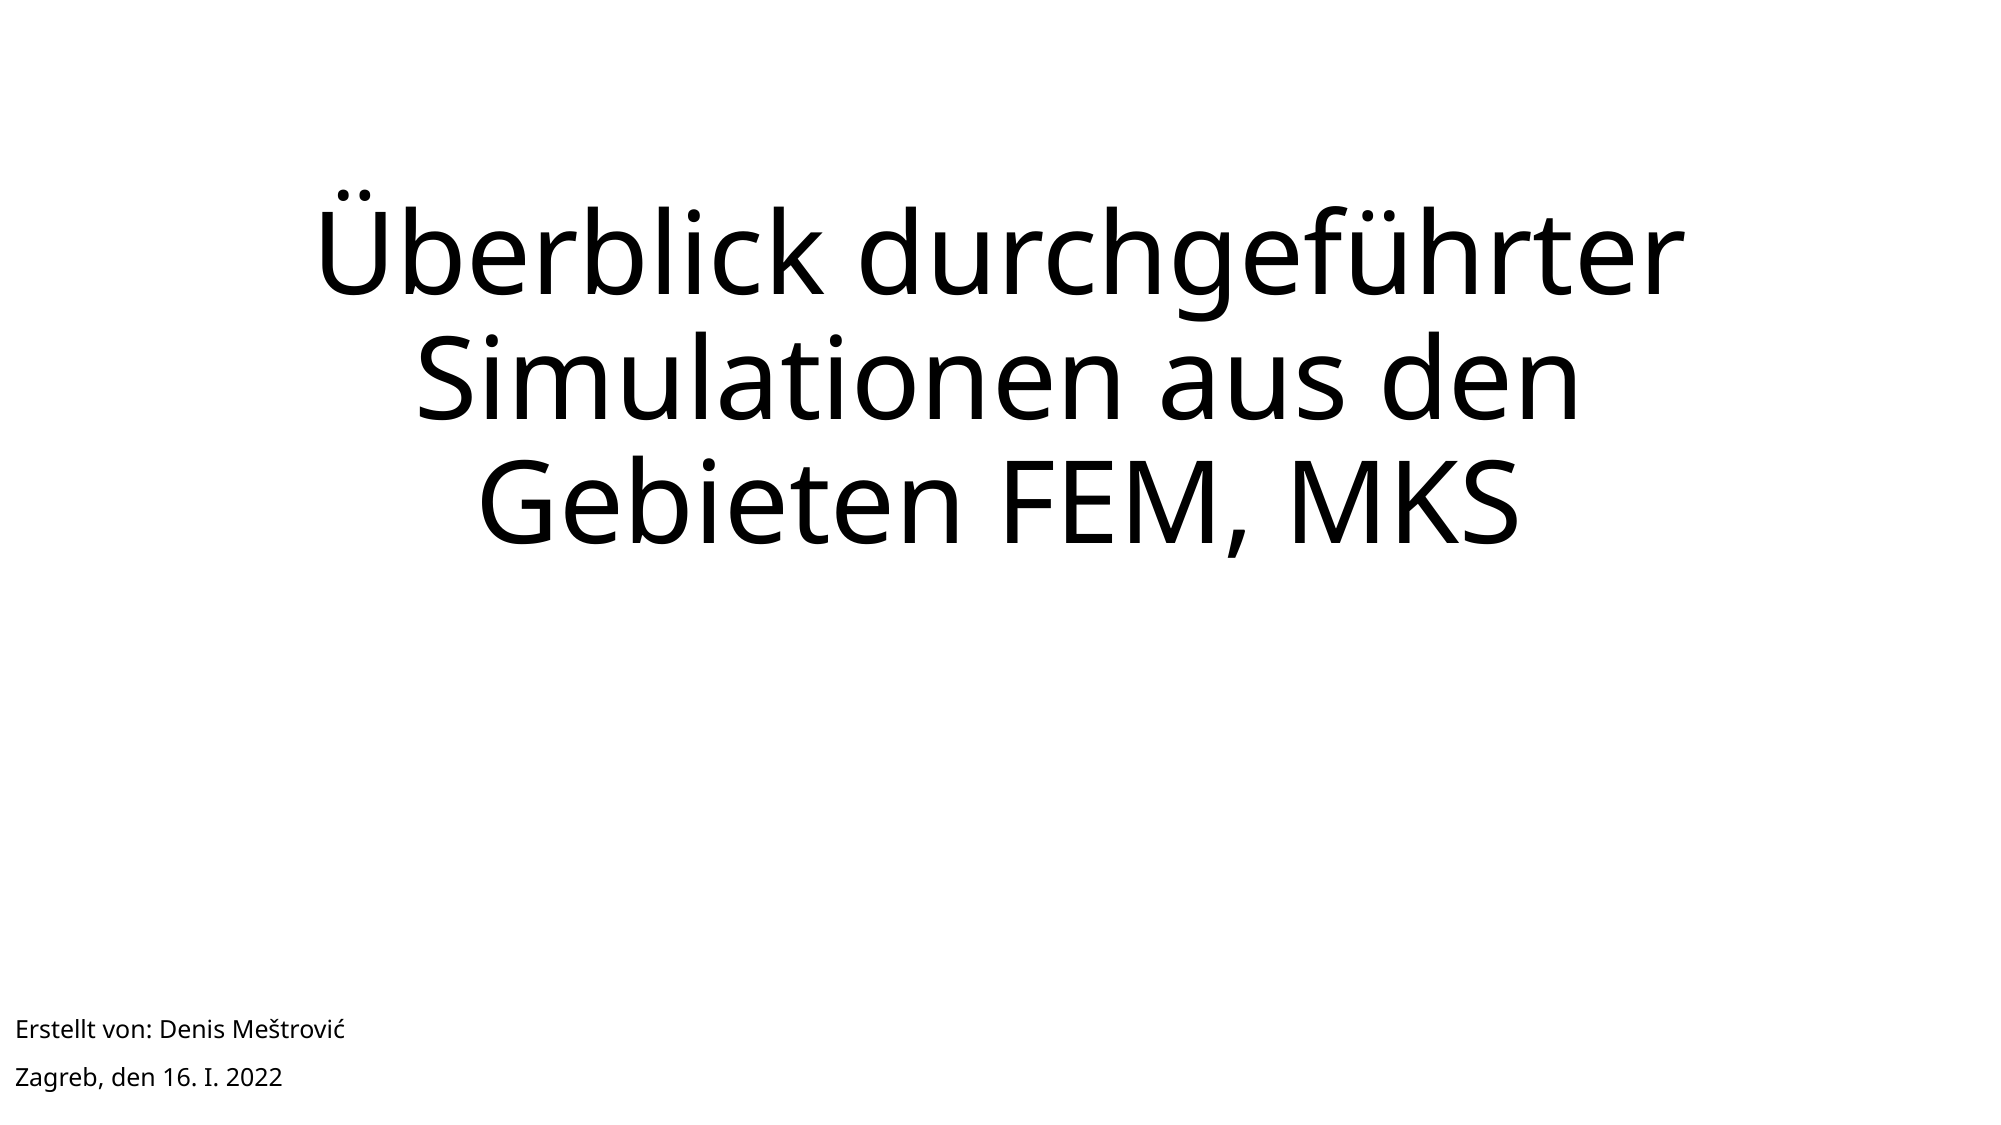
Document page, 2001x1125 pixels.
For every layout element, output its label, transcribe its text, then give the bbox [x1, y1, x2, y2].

title Überblick durchgeführter Simulationen aus den Gebieten FEM, MKS [249, 184, 1750, 576]
subtitle Erstellt von: Denis Meštrović Zagreb, den 16. I. 2022 [0, 1009, 835, 1125]
